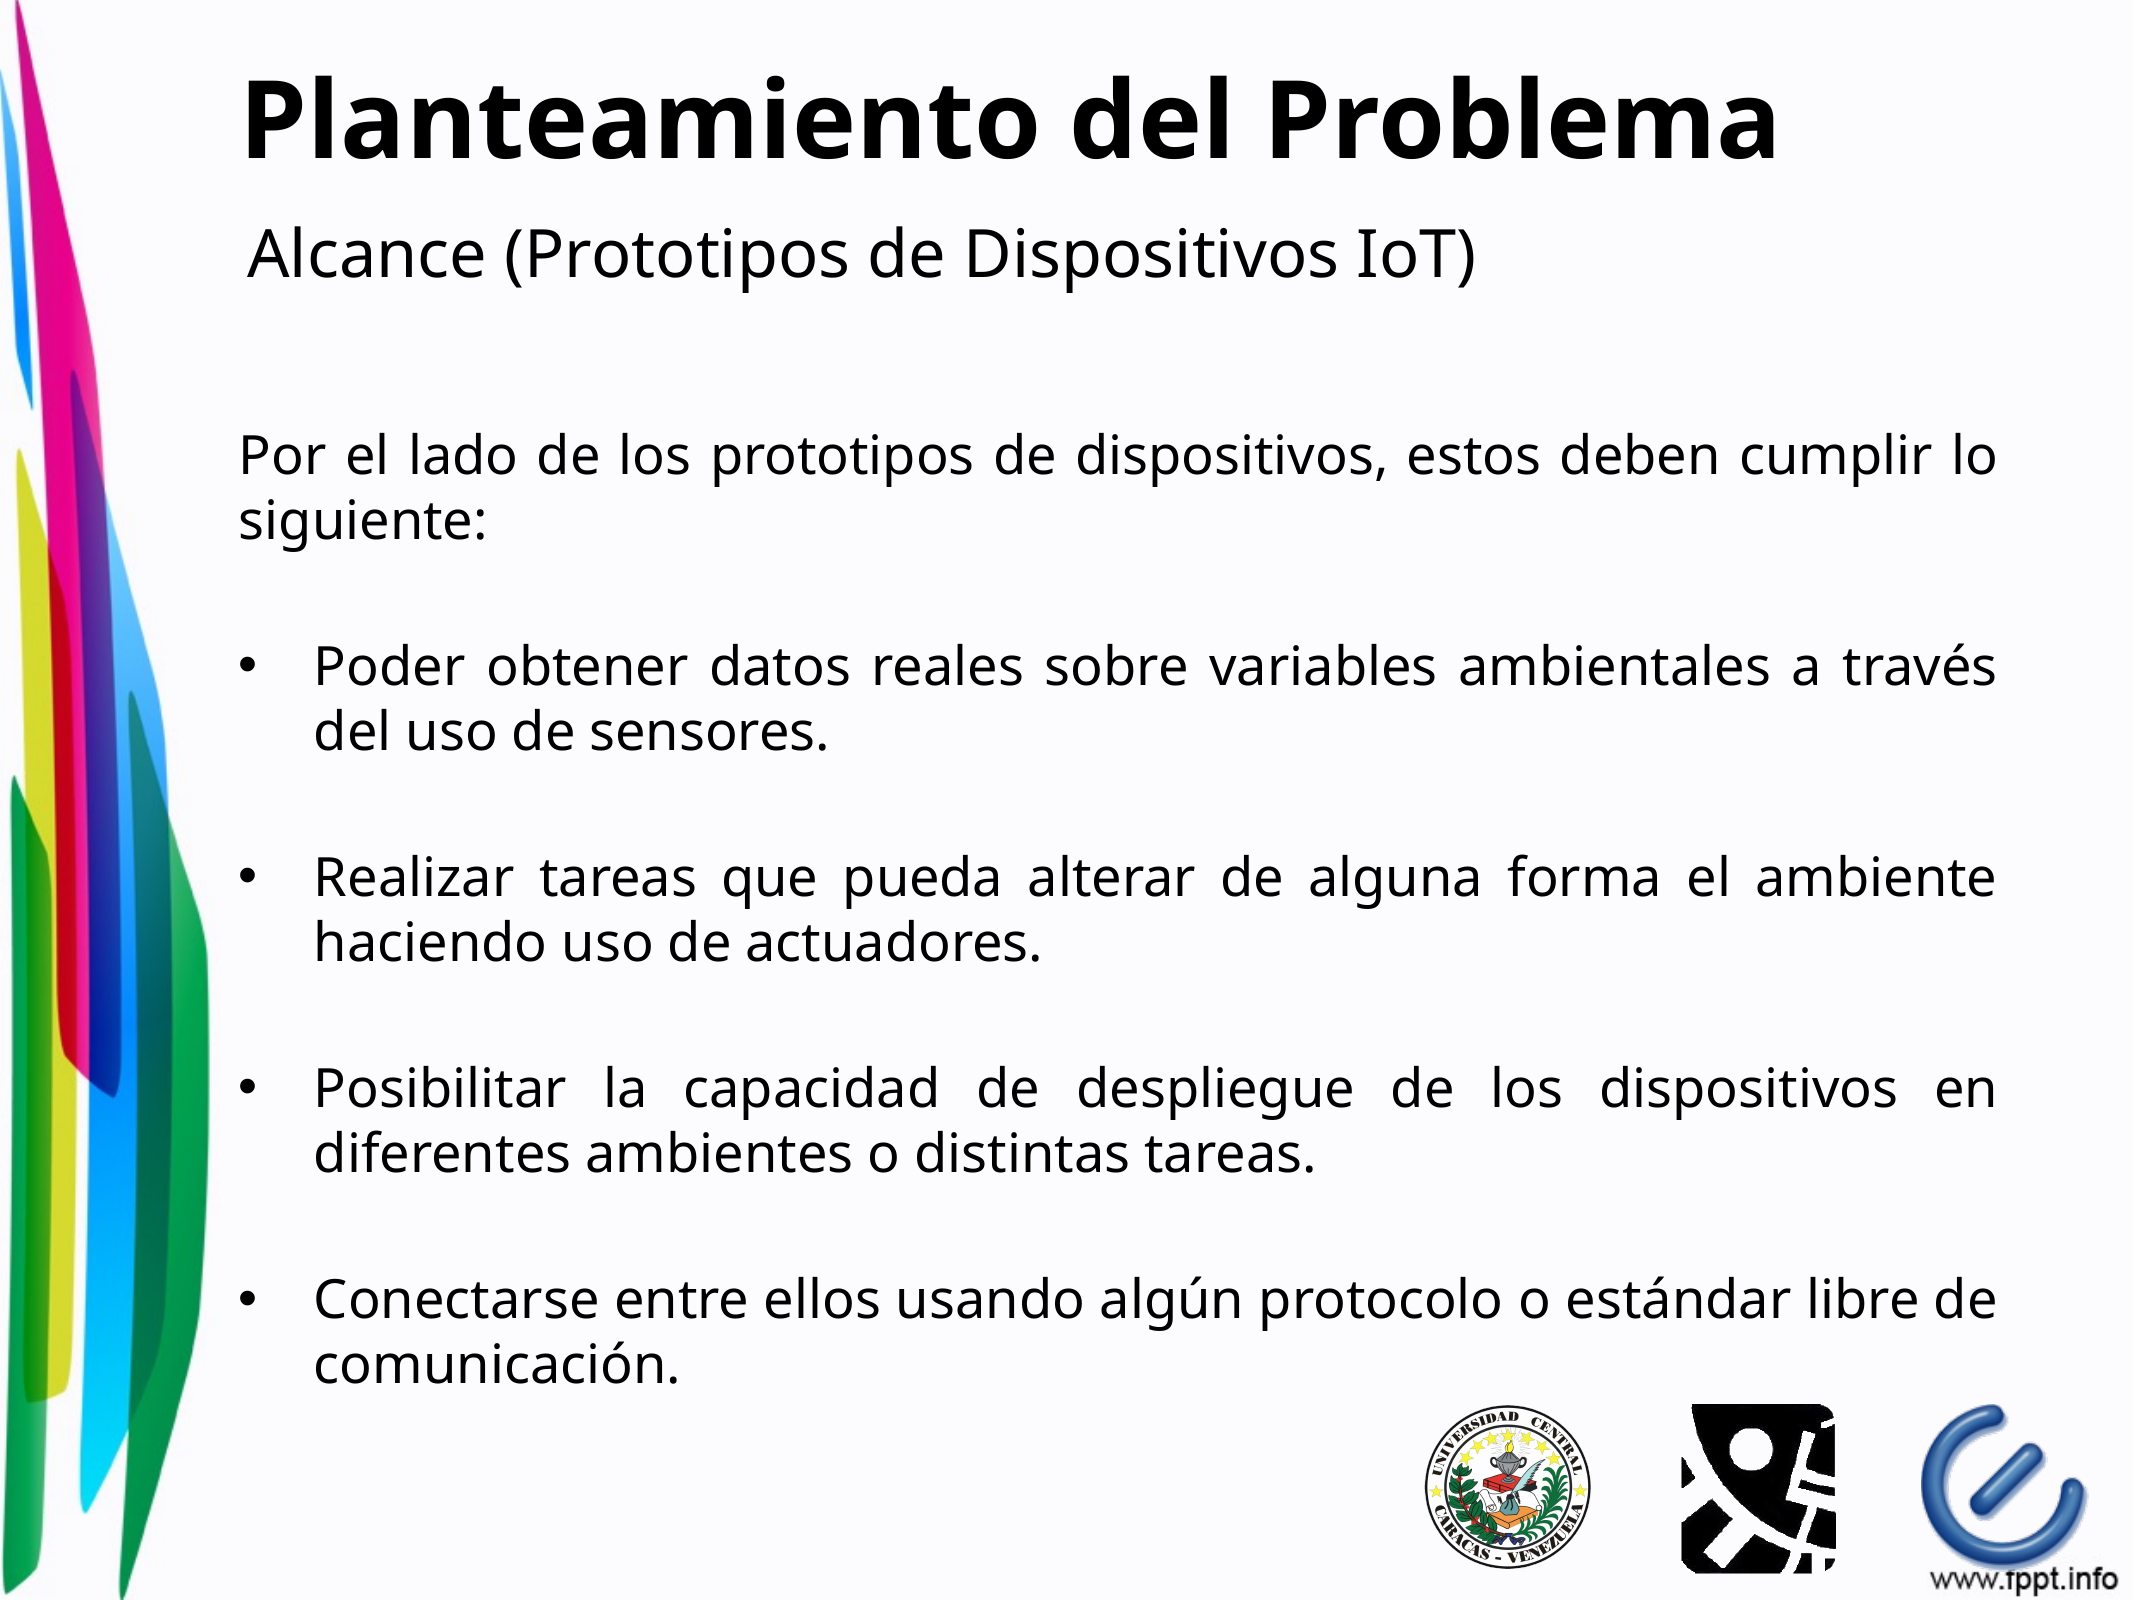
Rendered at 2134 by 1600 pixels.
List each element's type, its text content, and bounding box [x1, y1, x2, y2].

text_box Por el lado de los prototipos de dispositivos, estos deben cumplir lo siguiente: Poder obtener datos reales sobre variables ambientales a través del uso de sensores. Realizar tareas que pueda alterar de alguna forma el ambiente haciendo uso de actuadores. Posibilitar la capacidad de despliegue de los dispositivos en diferentes ambientes o distintas tareas. Conectarse entre ellos usando algún protocolo o estándar libre de comunicación. [238, 420, 2000, 1044]
picture [0, 0, 2134, 1600]
text_box Planteamiento del Problema [239, 41, 2024, 189]
text_box Alcance (Prototipos de Dispositivos IoT) [238, 197, 2023, 304]
